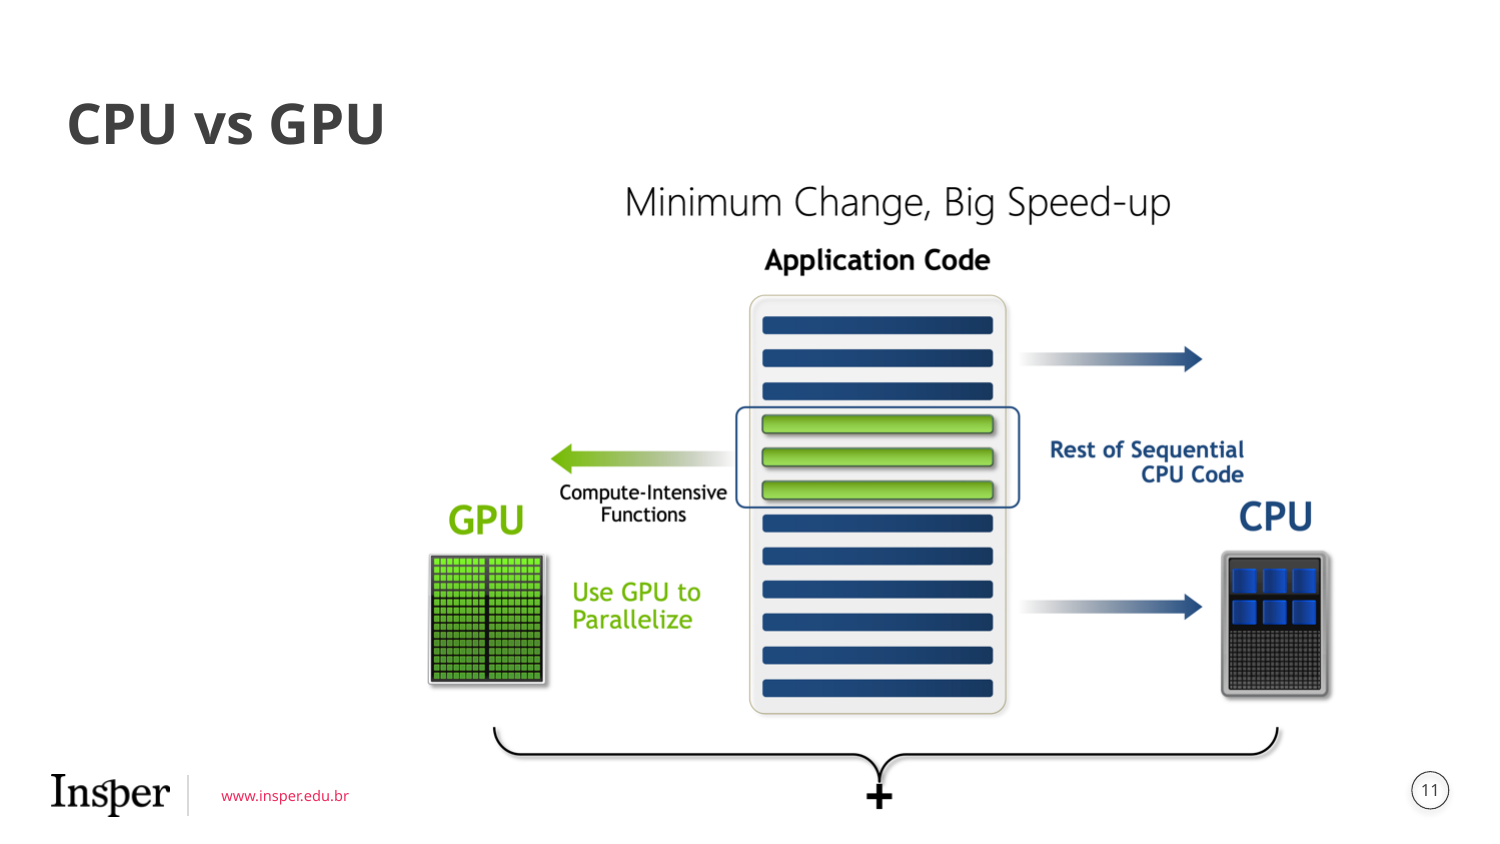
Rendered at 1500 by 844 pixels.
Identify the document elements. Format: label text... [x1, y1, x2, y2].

picture [403, 166, 1385, 811]
title CPU vs GPU [51, 72, 1449, 167]
picture [51, 774, 170, 817]
